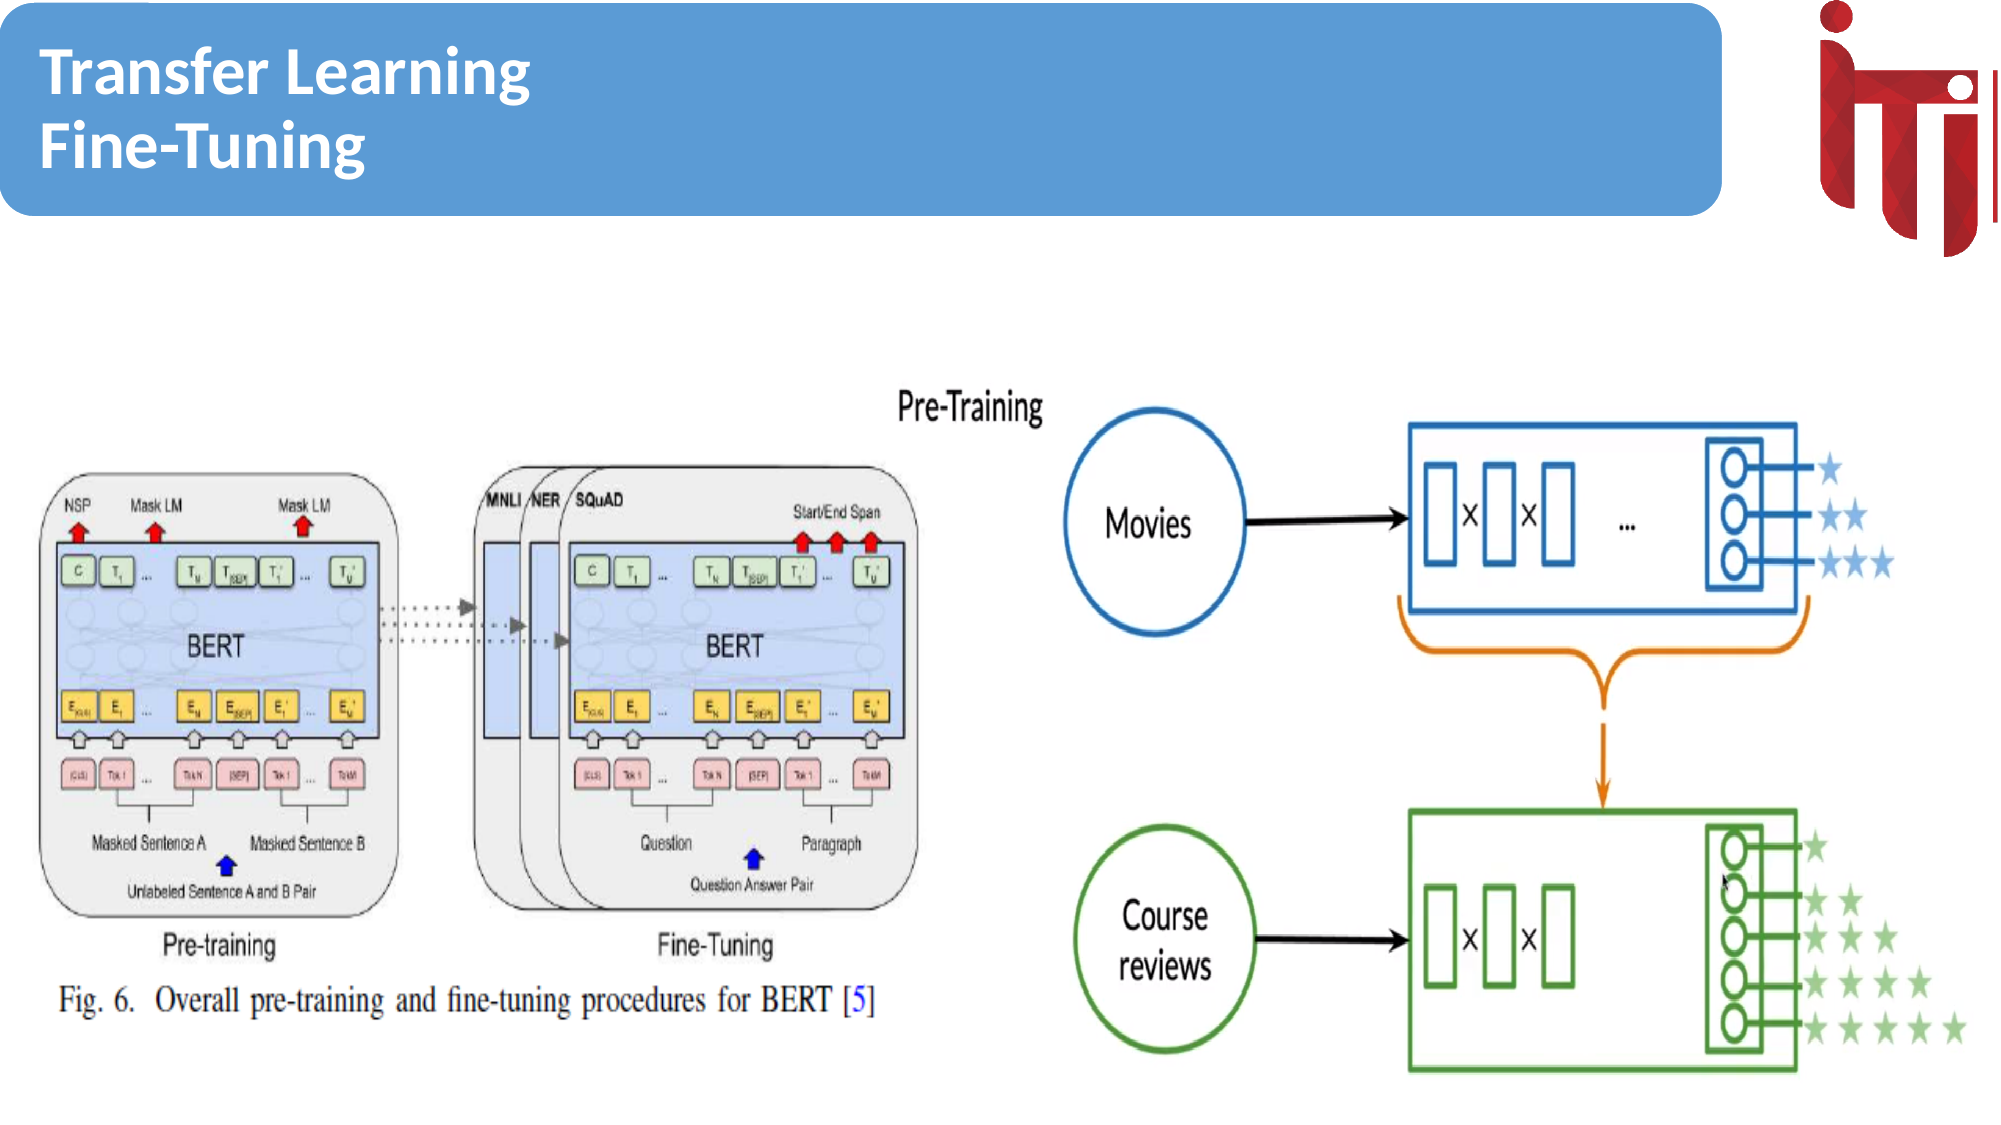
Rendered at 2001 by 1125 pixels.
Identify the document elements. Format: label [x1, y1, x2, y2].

list [890, 377, 2000, 1090]
picture [22, 433, 928, 1034]
text_box [0, 0, 1723, 219]
picture [1818, 0, 2000, 257]
